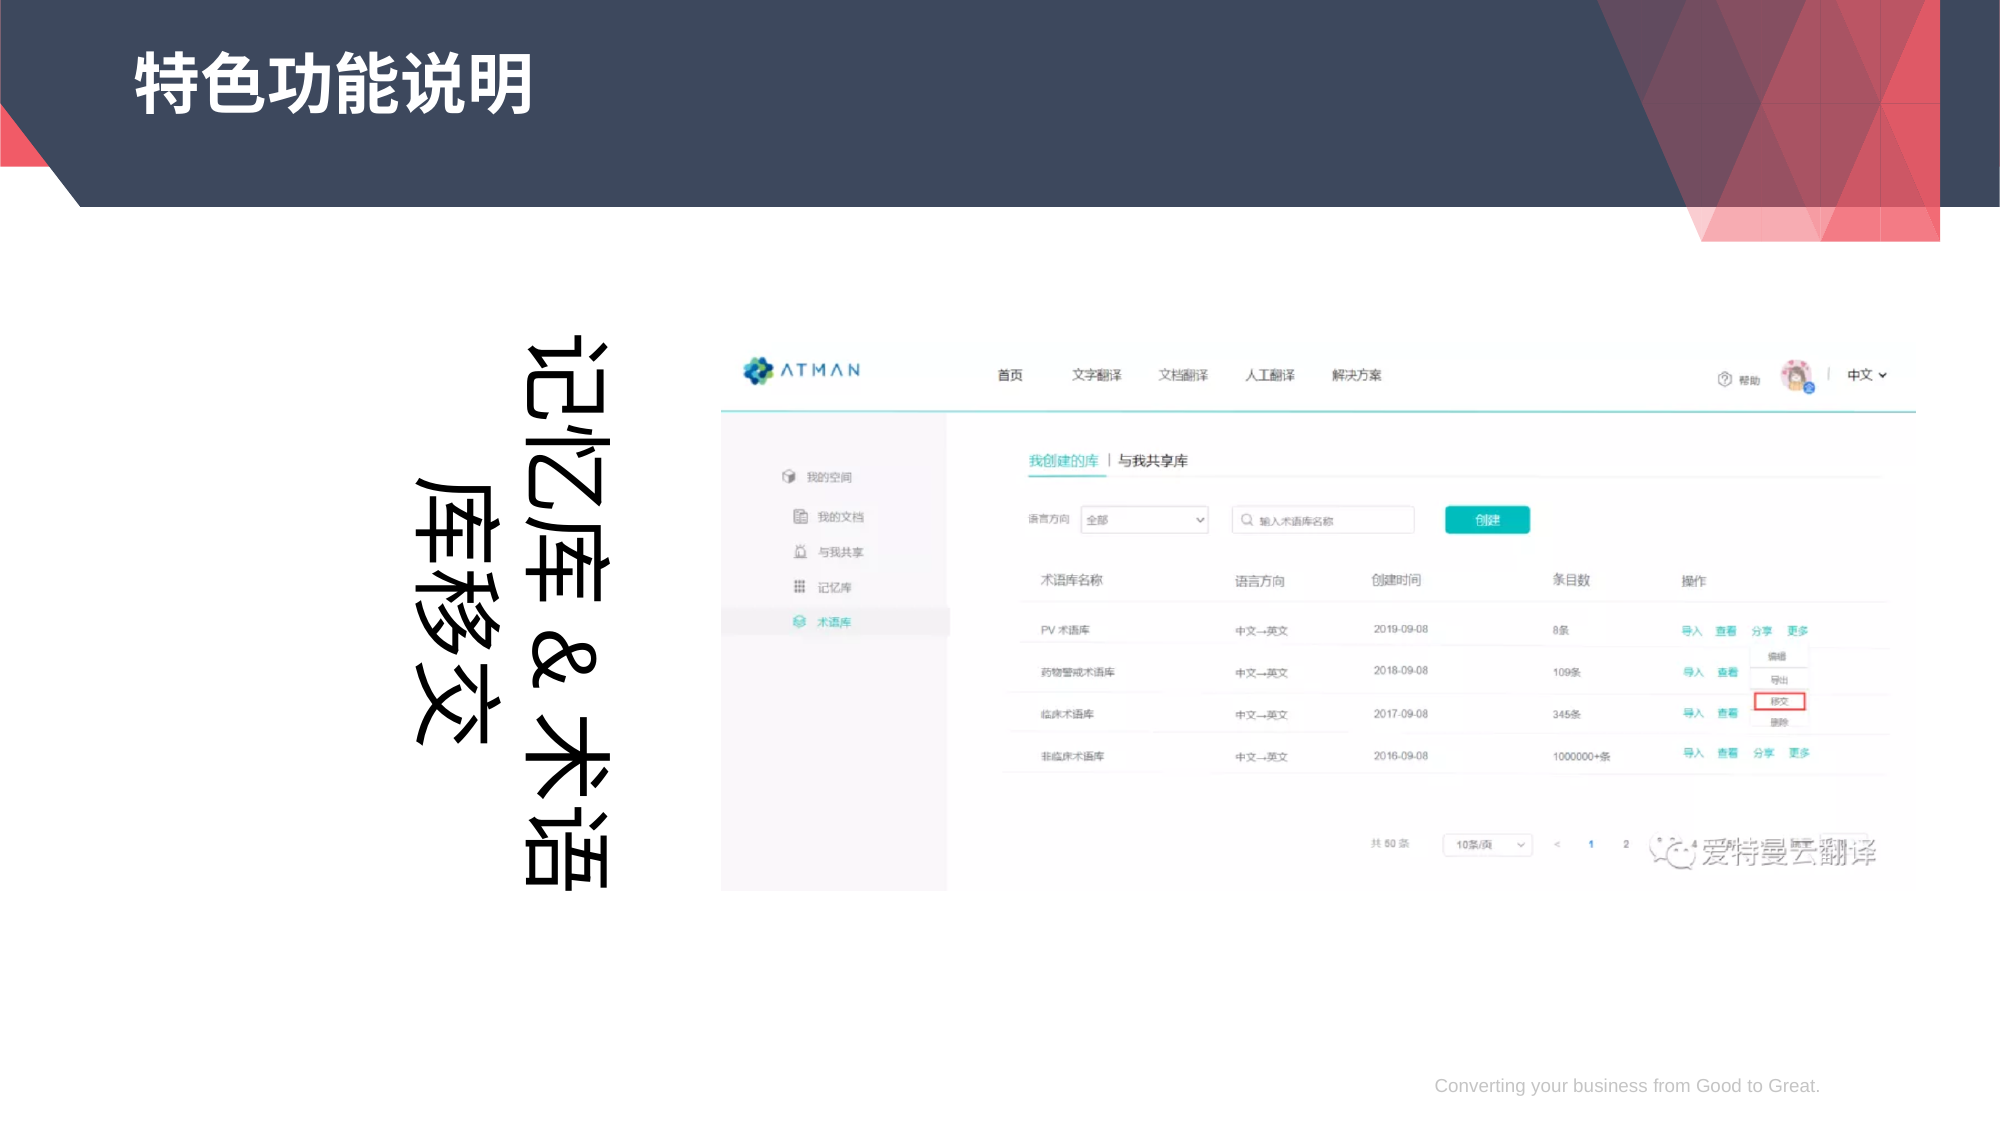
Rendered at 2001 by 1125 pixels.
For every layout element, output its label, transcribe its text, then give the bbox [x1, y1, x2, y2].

slide_number [1803, 1044, 1898, 1125]
title 特色功能说明 [133, 29, 1867, 127]
footer Converting your business from Good to Great. [1207, 1044, 1803, 1125]
text_box 记忆库&术语库移交 [380, 288, 633, 938]
picture [721, 335, 1919, 891]
